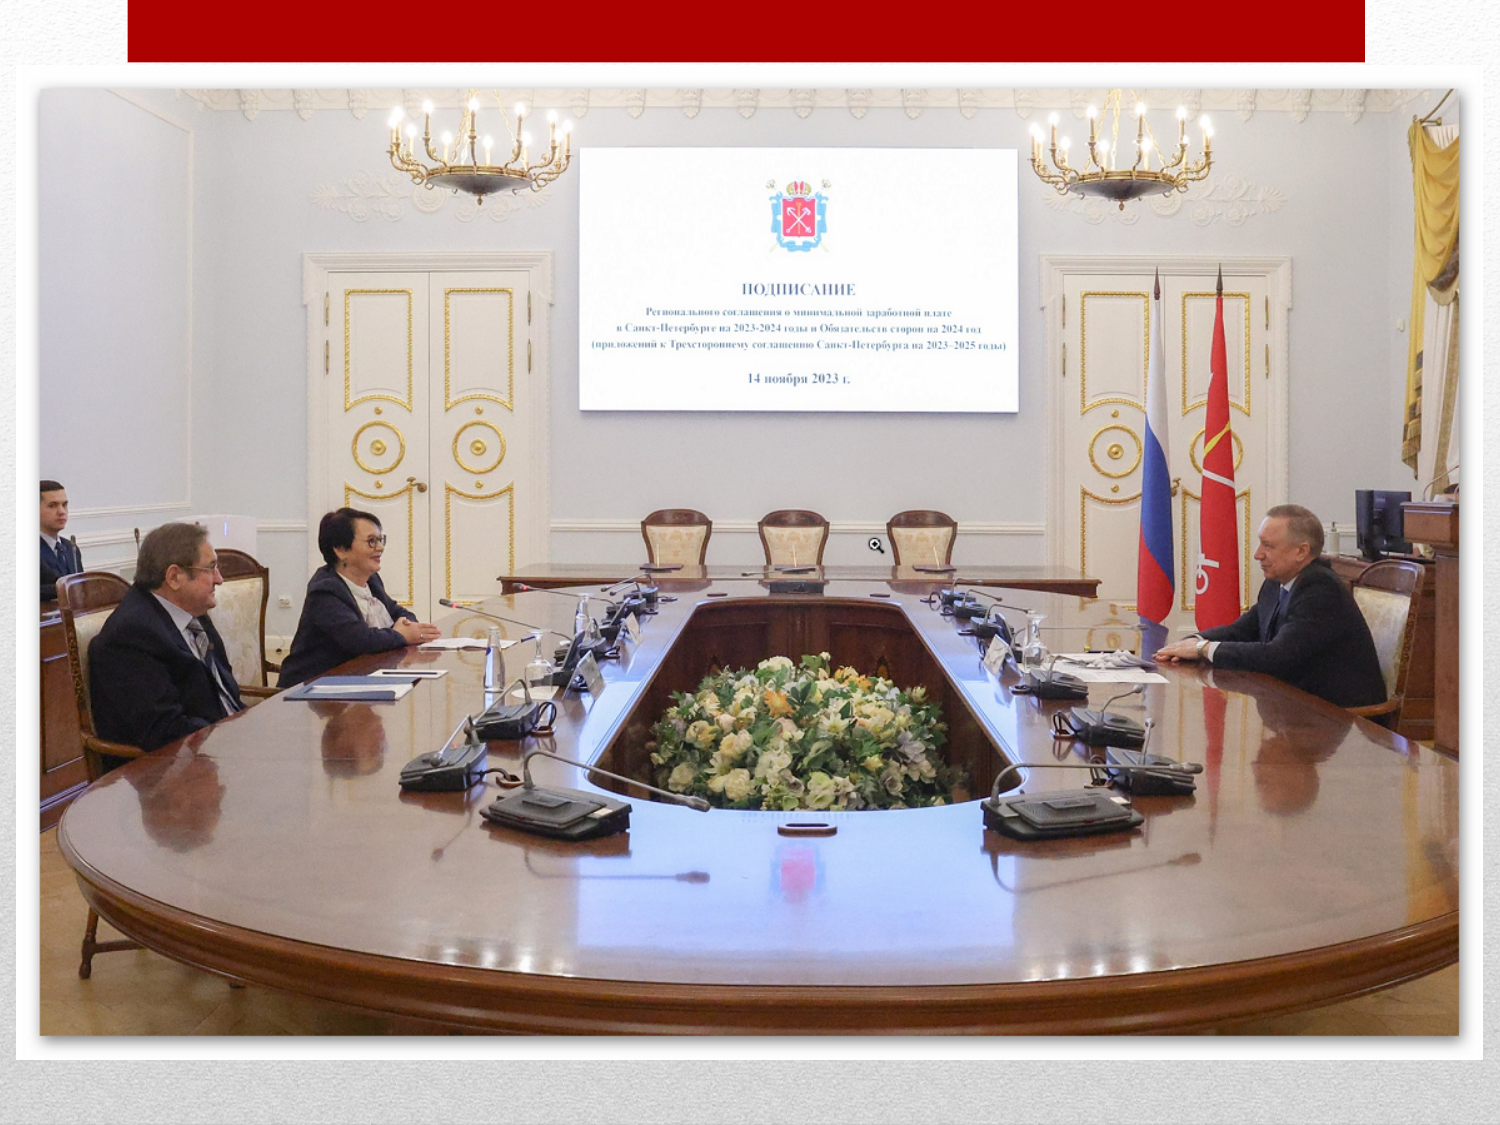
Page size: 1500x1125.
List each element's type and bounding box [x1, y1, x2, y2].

picture [15, 64, 1484, 1061]
